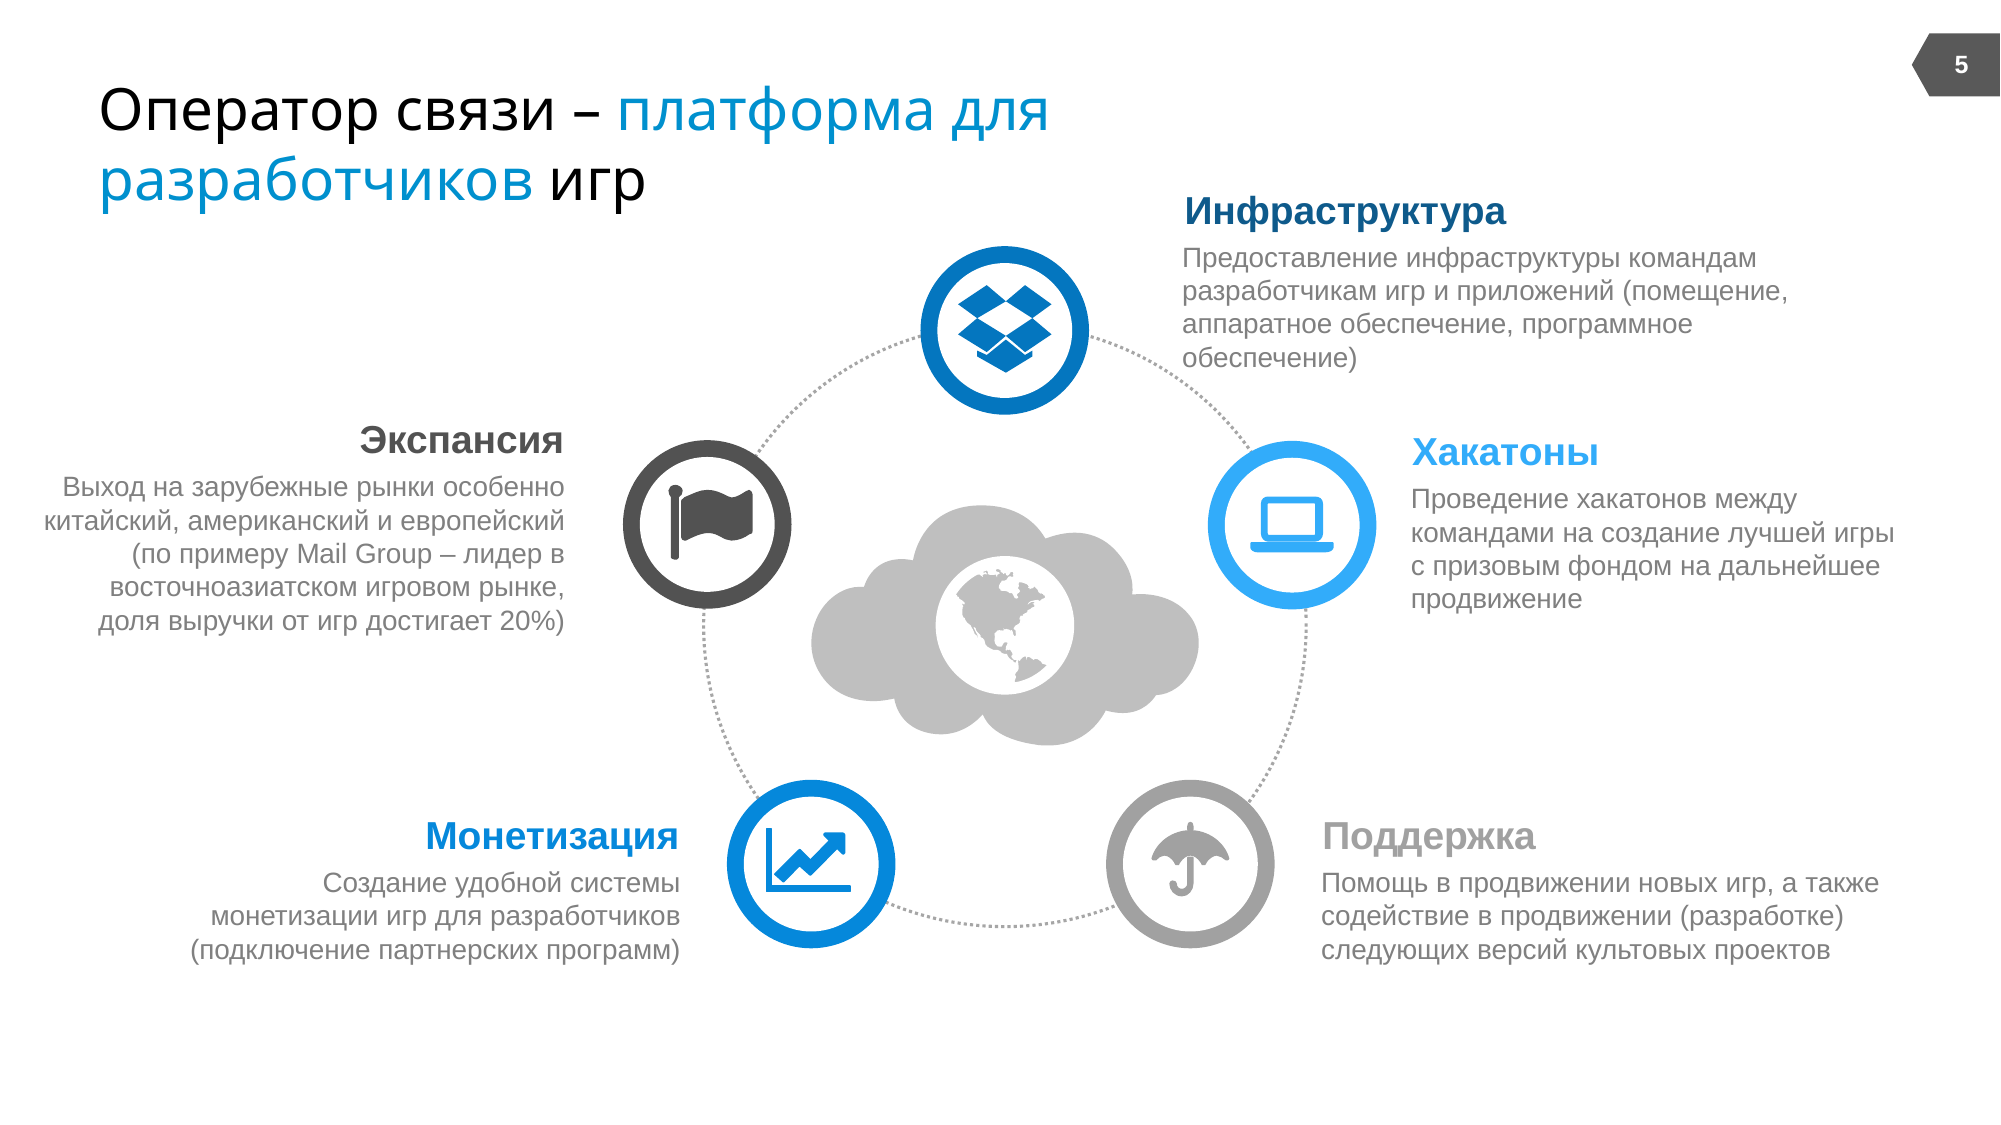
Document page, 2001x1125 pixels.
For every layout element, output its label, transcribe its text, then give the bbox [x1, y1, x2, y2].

slide_number 5 [1919, 33, 2000, 94]
text_box [935, 556, 1075, 695]
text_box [622, 439, 792, 609]
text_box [1320, 810, 1890, 966]
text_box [1105, 779, 1275, 949]
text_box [1410, 426, 1909, 616]
text_box Оператор связи – платформа для разработчиков игр [98, 72, 1085, 213]
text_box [920, 245, 1090, 415]
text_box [41, 414, 566, 638]
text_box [1181, 185, 1799, 375]
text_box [726, 779, 896, 949]
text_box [1207, 440, 1377, 610]
text_box [811, 505, 1199, 746]
text_box [702, 336, 1307, 928]
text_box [182, 810, 681, 966]
